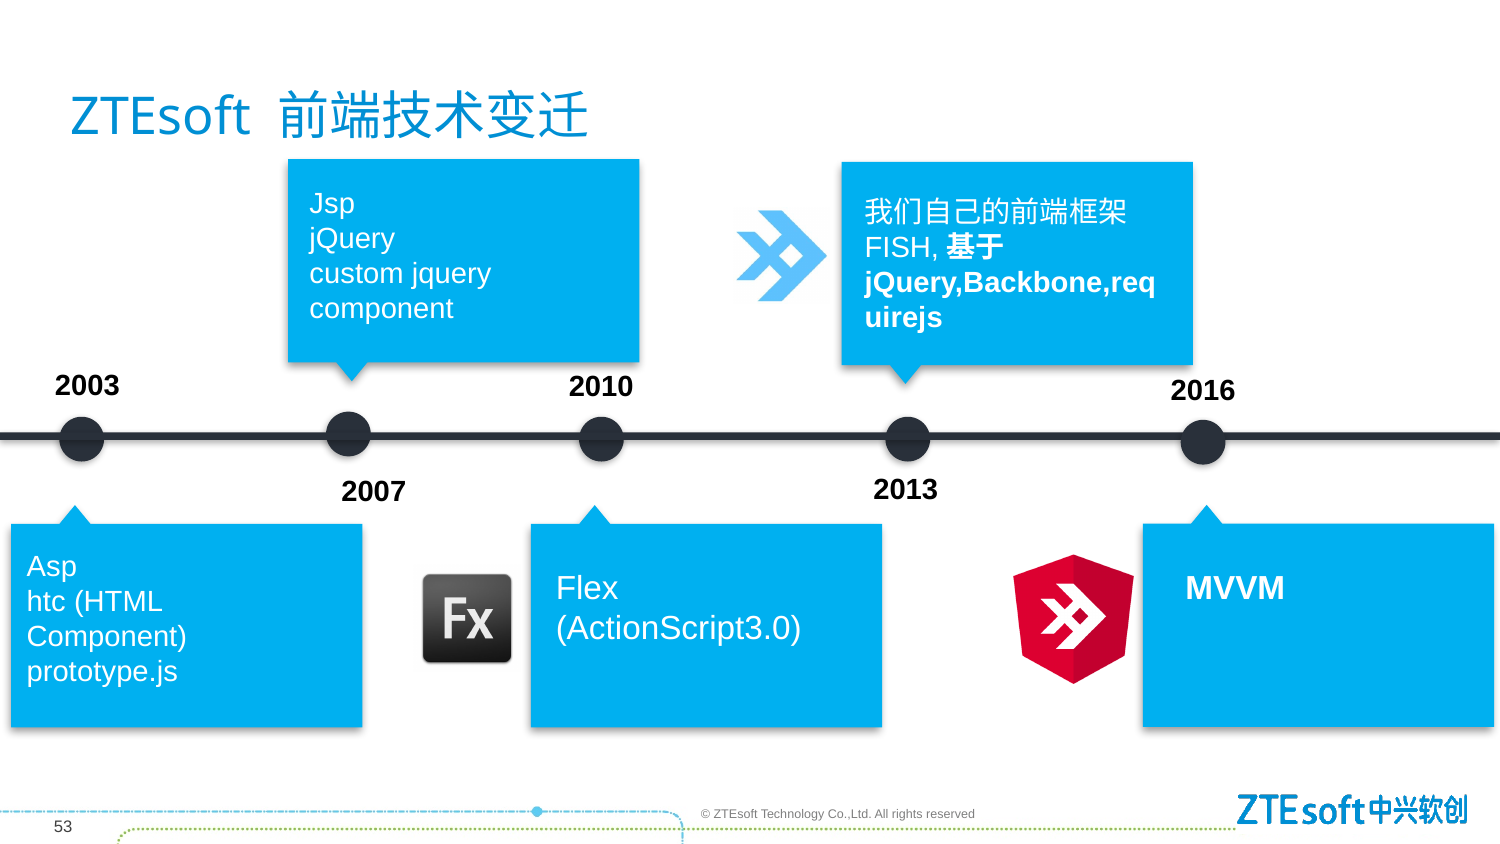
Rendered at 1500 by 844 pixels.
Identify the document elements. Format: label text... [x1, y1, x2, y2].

text_box [331, 449, 365, 457]
text_box [1142, 504, 1495, 727]
text_box [1180, 419, 1226, 465]
text_box Flex (ActionScript3.0) [540, 558, 865, 655]
picture [412, 564, 521, 673]
text_box [581, 416, 622, 430]
picture [0, 784, 1500, 844]
text_box [61, 449, 102, 462]
text_box 2007 [326, 464, 422, 516]
title ZTEsoft 前端技术变迁 [55, 67, 1452, 187]
text_box [581, 449, 622, 462]
picture [733, 207, 831, 304]
text_box [11, 505, 363, 728]
picture [1004, 548, 1142, 688]
text_box 2013 [858, 462, 954, 513]
text_box 我们自己的前端框架FISH,基于jQuery,Backbone,requirejs [849, 186, 1186, 342]
text_box [61, 416, 103, 430]
text_box 2016 [1155, 363, 1251, 415]
text_box [530, 505, 883, 728]
text_box [841, 187, 1193, 384]
text_box 2003 [39, 358, 136, 409]
text_box 2010 [553, 360, 649, 411]
text_box [887, 449, 928, 462]
text_box Jsp jQuery custom jquery component [294, 177, 640, 334]
text_box [326, 411, 371, 430]
text_box [1226, 432, 1500, 440]
text_box [887, 416, 929, 430]
text_box Asp htc (HTML Component) prototype.js [11, 539, 342, 697]
text_box MVVM [1170, 559, 1495, 615]
text_box [288, 159, 640, 382]
text_box [0, 432, 1179, 440]
